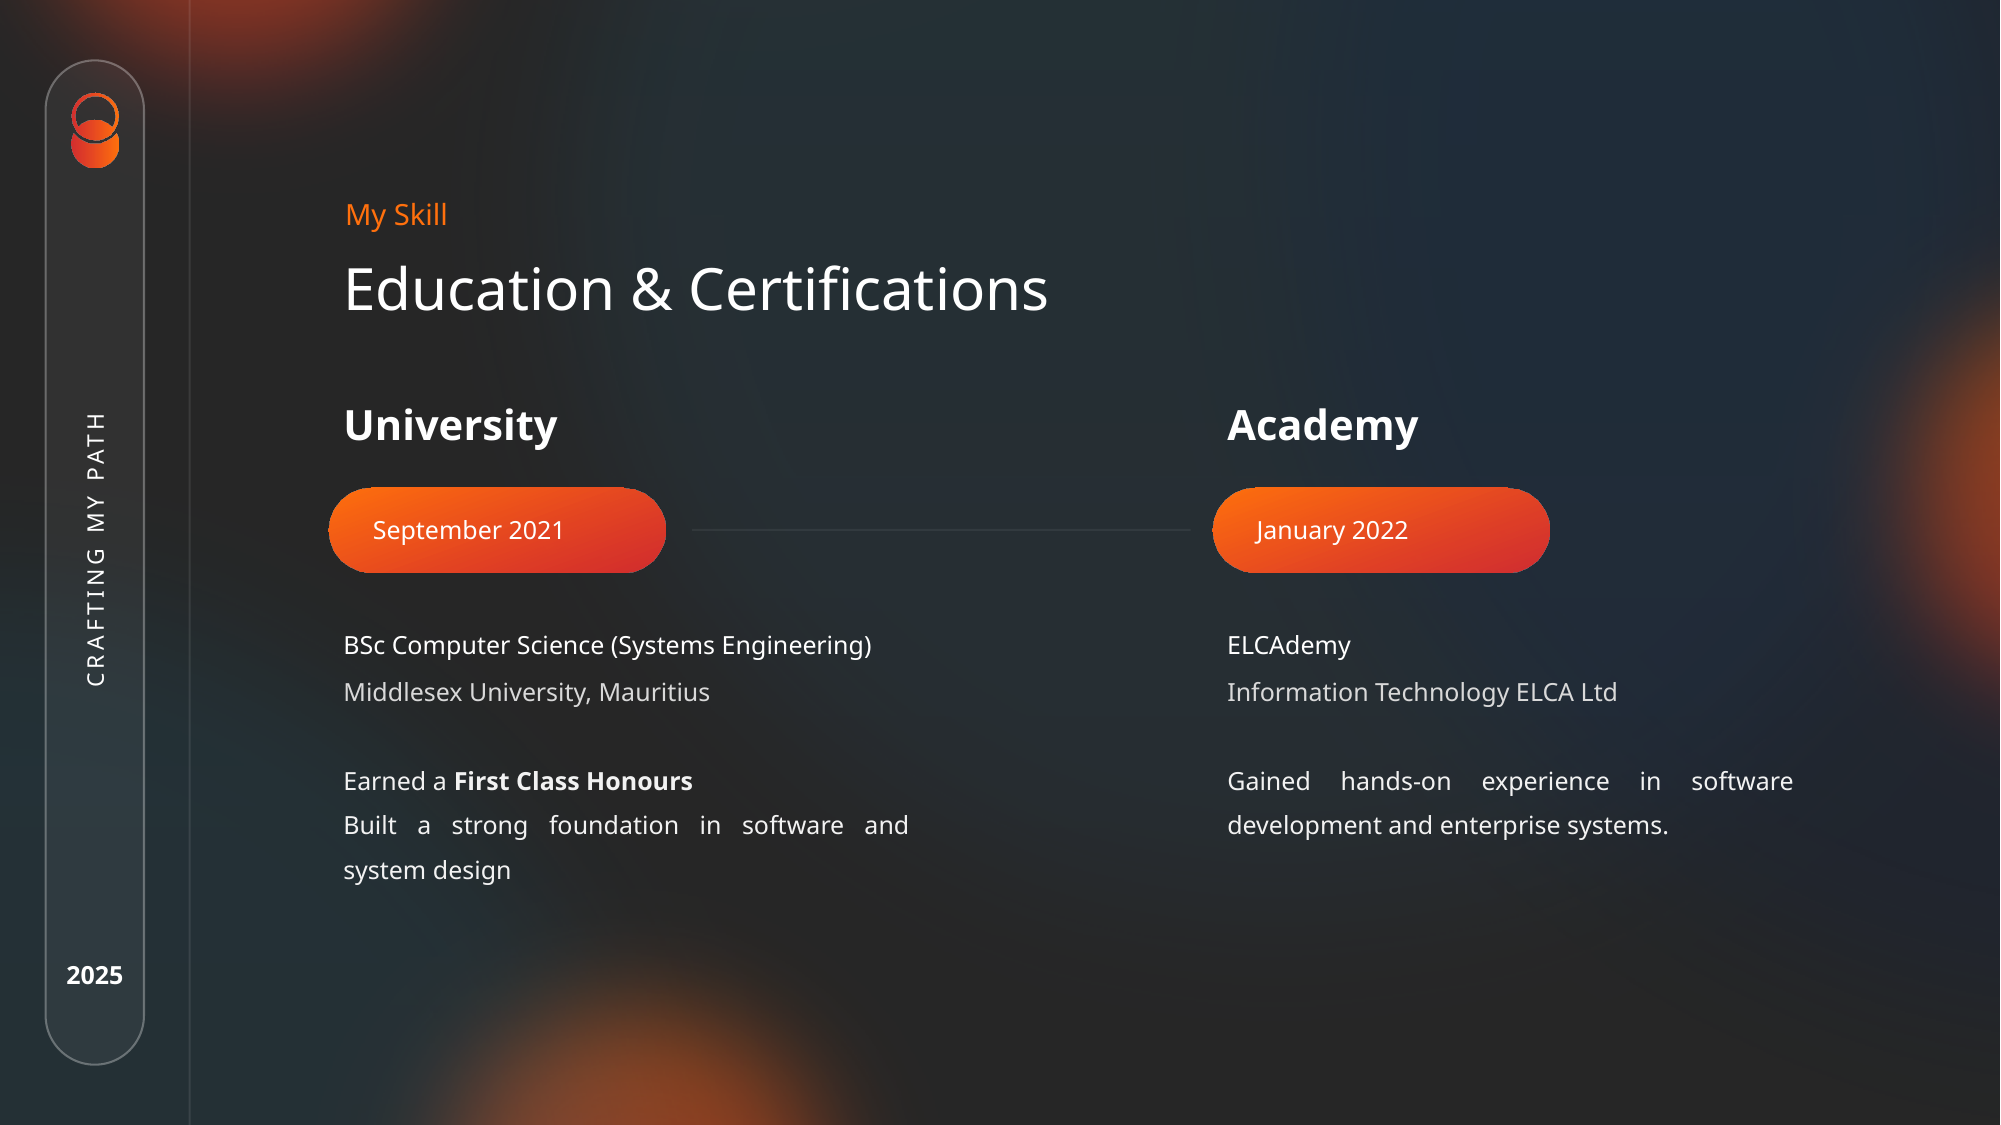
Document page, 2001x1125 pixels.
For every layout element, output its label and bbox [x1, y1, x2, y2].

text_box [44, 59, 146, 1066]
text_box [48, 396, 141, 998]
text_box [328, 188, 1862, 891]
text_box [71, 132, 119, 168]
text_box [71, 92, 119, 140]
